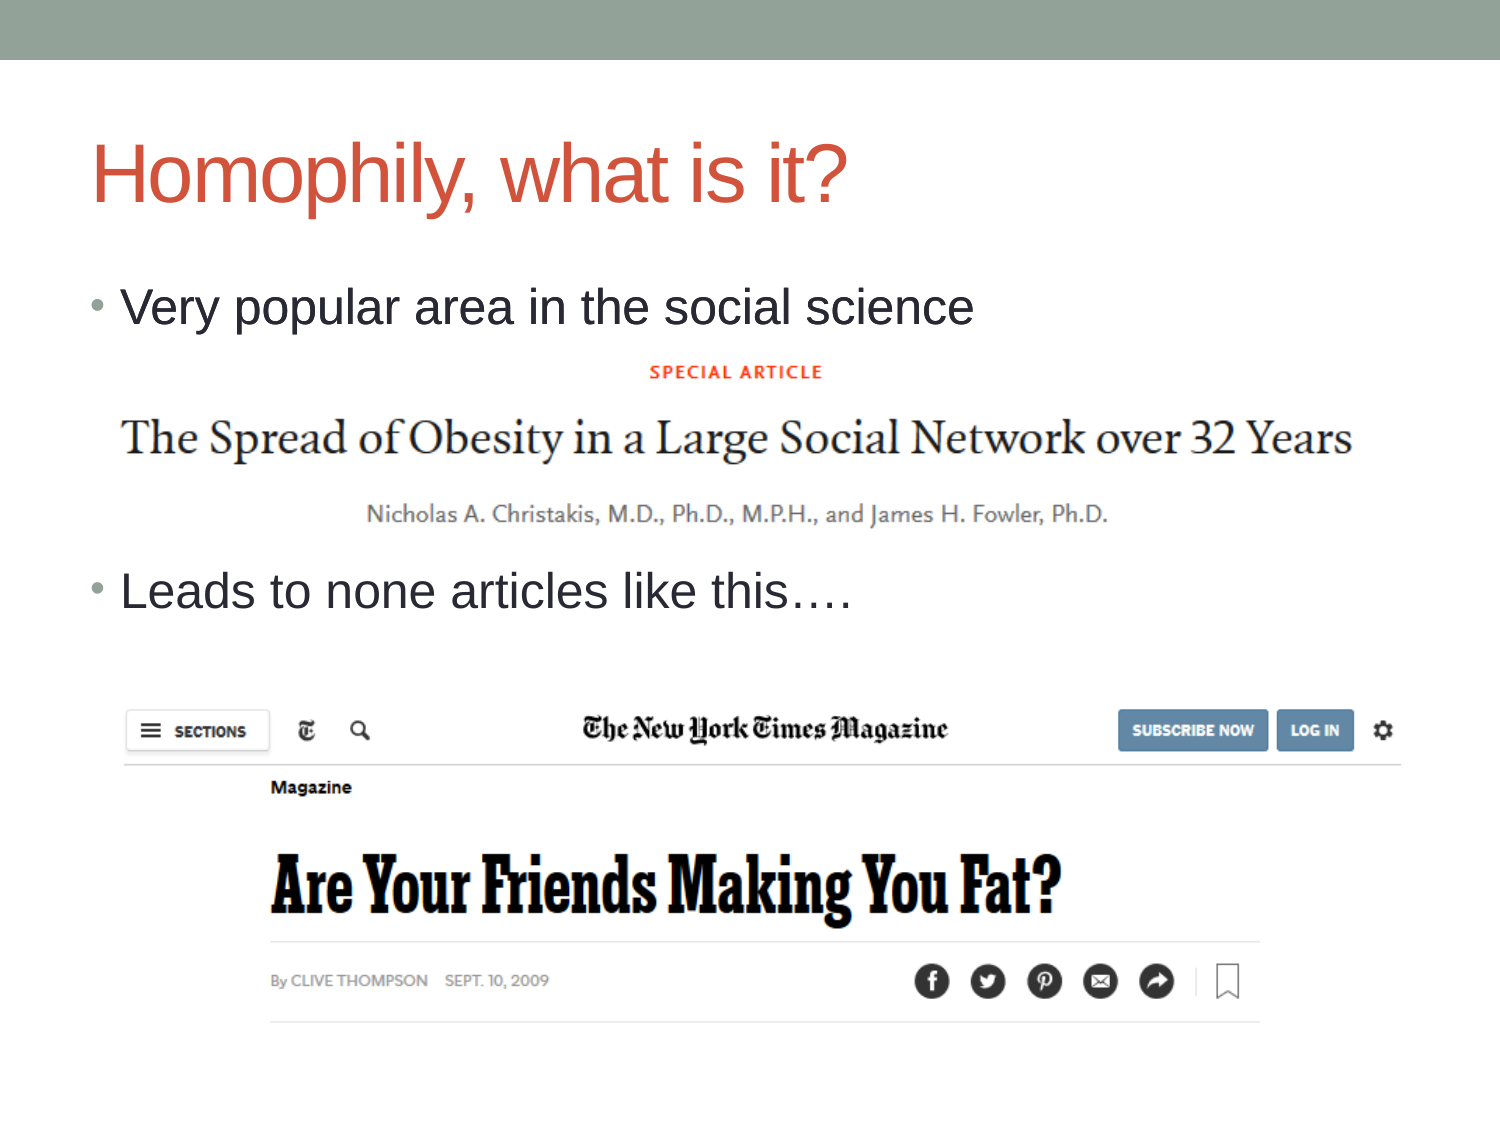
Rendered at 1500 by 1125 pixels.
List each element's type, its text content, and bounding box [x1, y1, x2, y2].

text_box Leads to none articles like this…. [75, 550, 1317, 693]
picture [123, 701, 1402, 1024]
picture [1, 337, 1472, 540]
text_box Very popular area in the social science [75, 267, 1317, 334]
title Homophily, what is it? [75, 87, 1425, 250]
